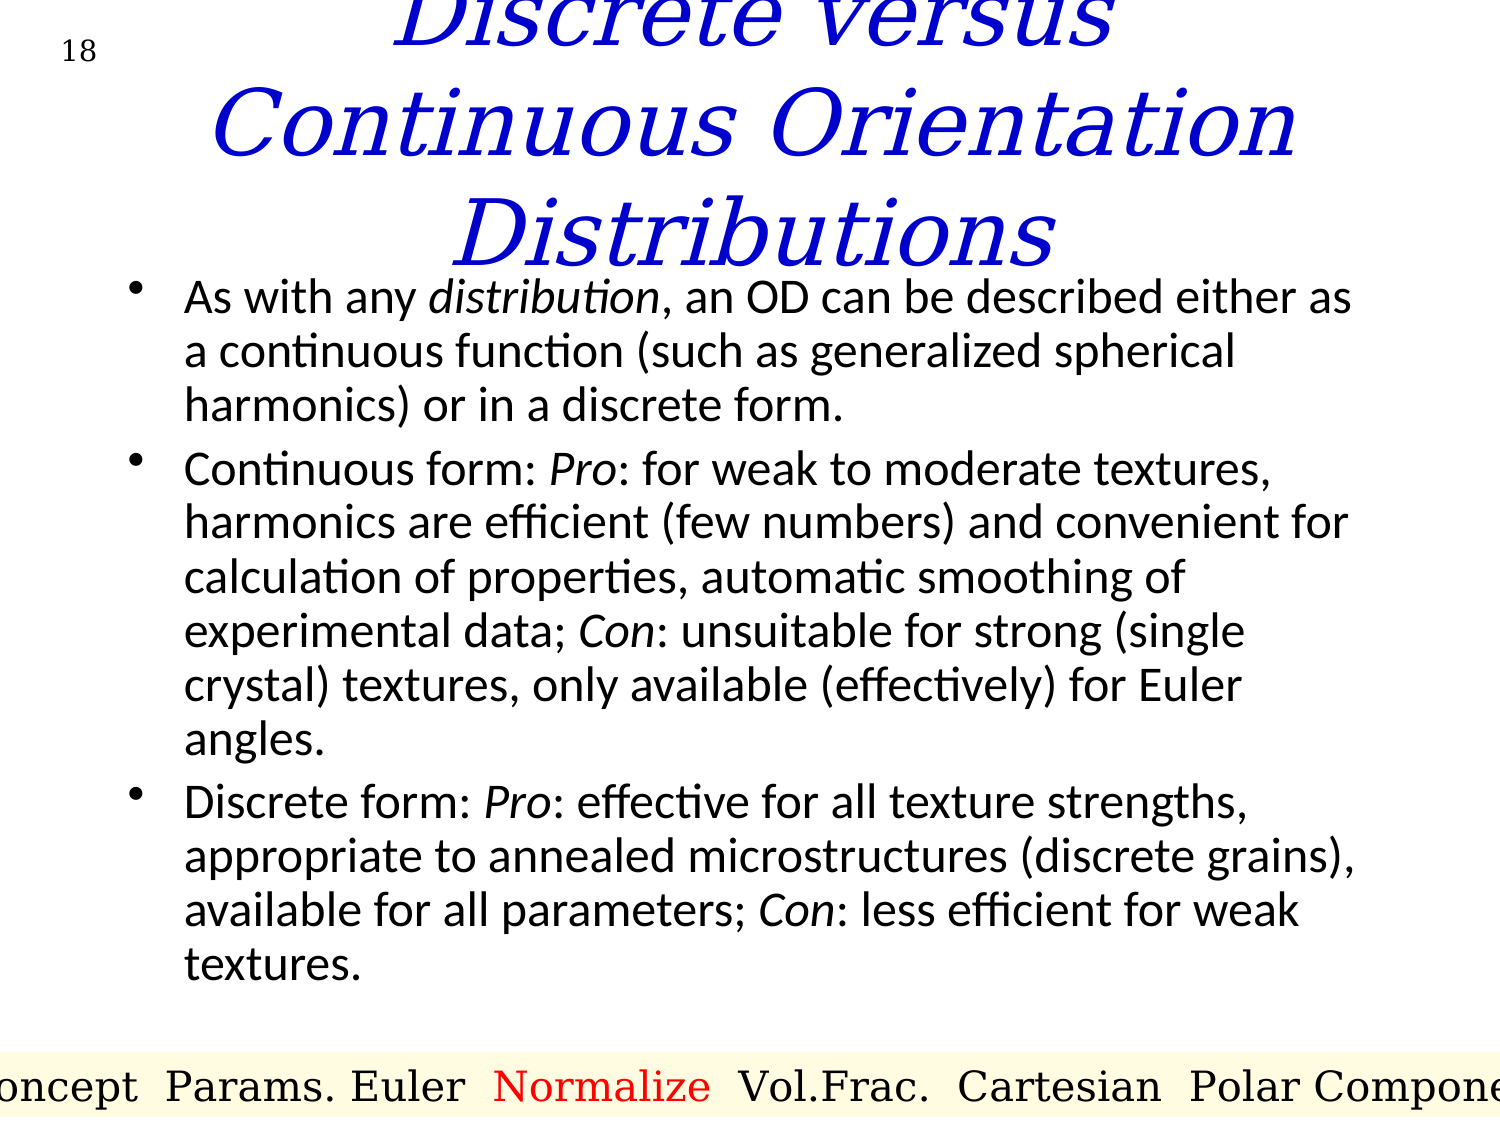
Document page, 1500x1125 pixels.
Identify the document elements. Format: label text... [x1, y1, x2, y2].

slide_number 18 [0, 24, 112, 101]
title Discrete versus Continuous Orientation Distributions [112, 24, 1388, 213]
text_box Concept Params. Euler Normalize Vol.Frac. Cartesian Polar Components [0, 1052, 1500, 1117]
list As with any distribution, an OD can be described either as a continuous function (such as generalized spherical harmonics) or in a discrete form. Continuous form: Pro: for weak to moderate textures, harmonics are efficient (few numbers) and convenient for calculation of properties, automatic smoothing of experimental data; Con: unsuitable for strong (single crystal) textures, only available (effectively) for Euler angles. Discrete form: Pro: effective for all texture strengths, appropriate to annealed microstructures (discrete grains), available for all parameters; Con: less efficient for weak textures. [112, 262, 1388, 1013]
